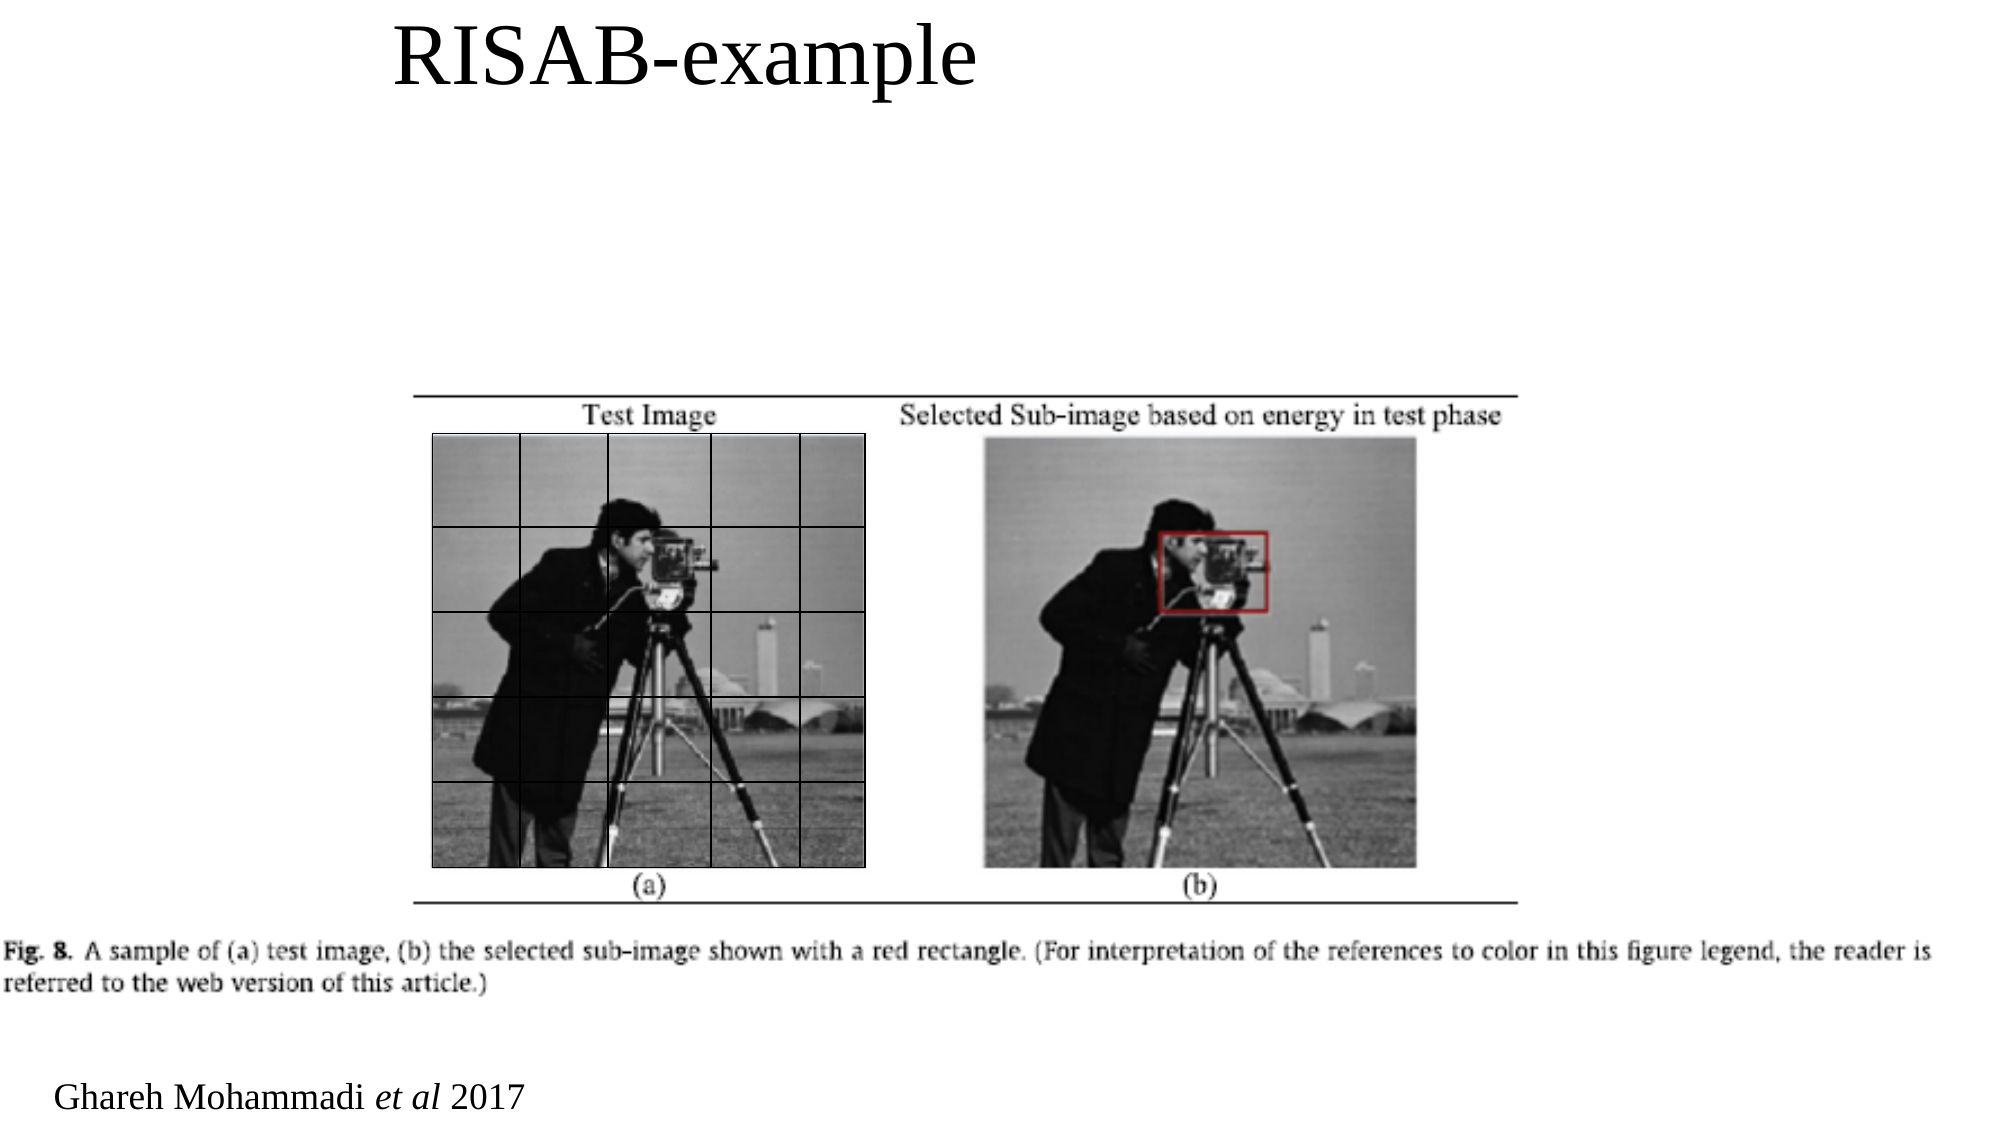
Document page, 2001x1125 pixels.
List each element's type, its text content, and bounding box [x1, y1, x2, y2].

text_box Ghareh Mohammadi et al 2017 [38, 1064, 541, 1125]
title RISAB-example [354, 0, 2000, 218]
picture [0, 293, 2000, 1015]
